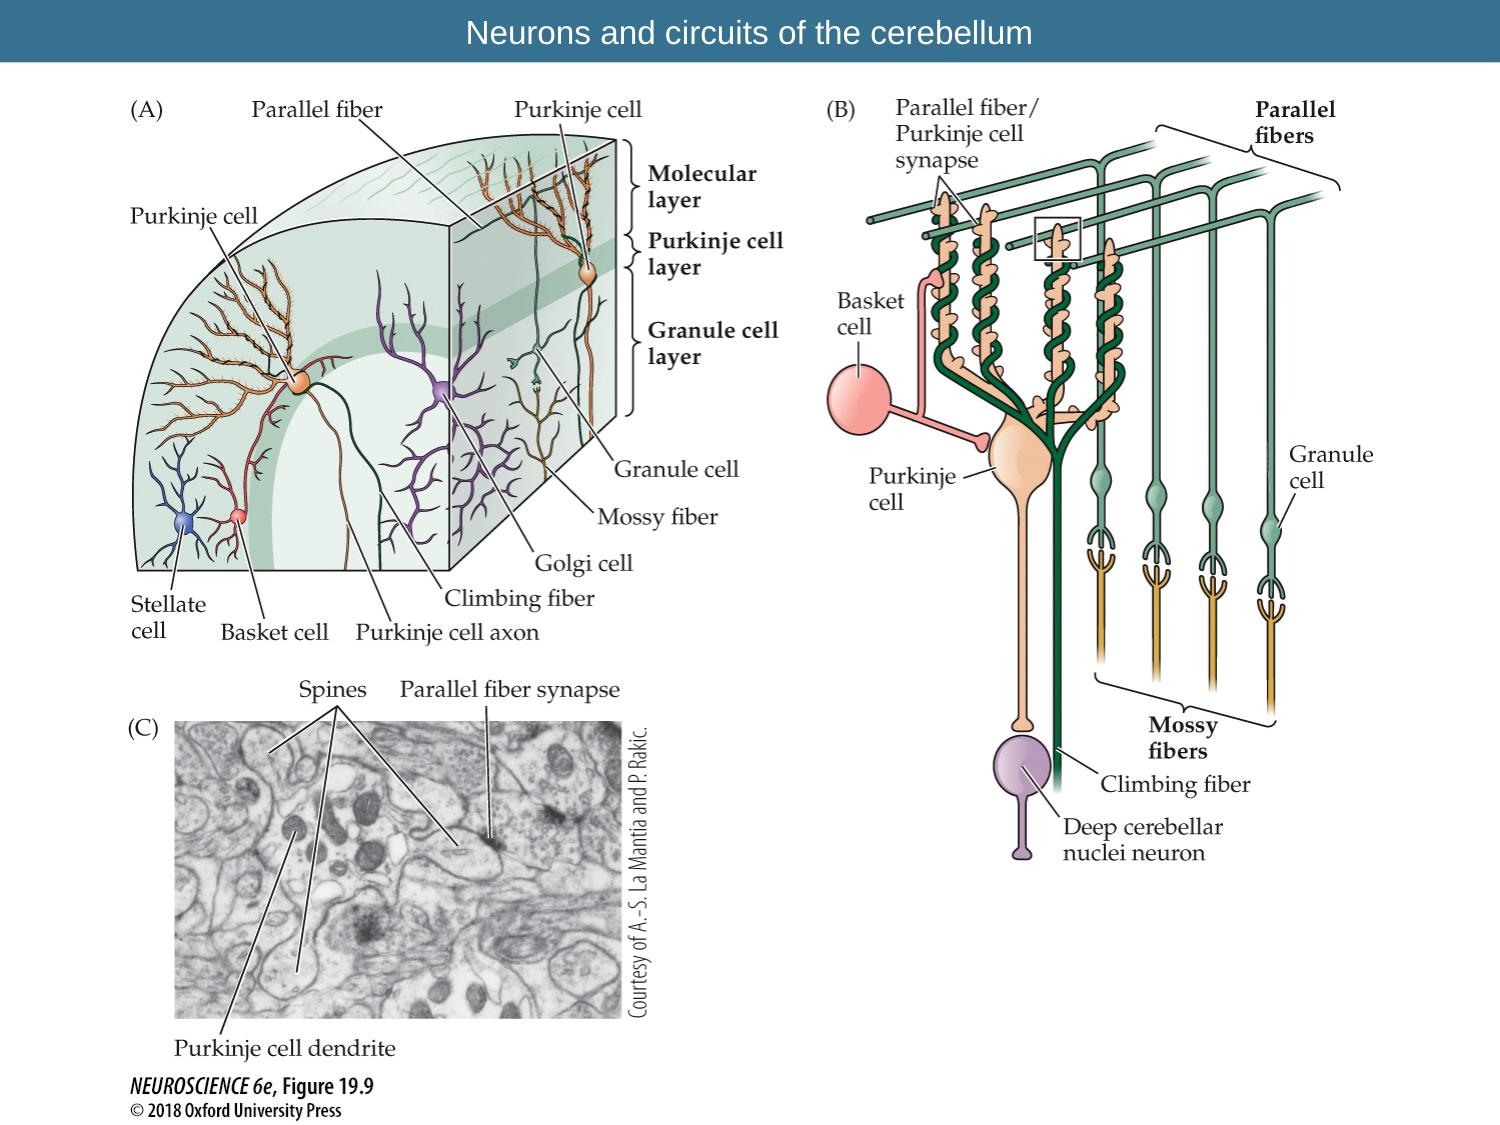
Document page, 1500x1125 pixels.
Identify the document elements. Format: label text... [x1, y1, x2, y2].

title Neurons and circuits of the cerebellum [0, 0, 1500, 63]
picture [120, 87, 1380, 1125]
